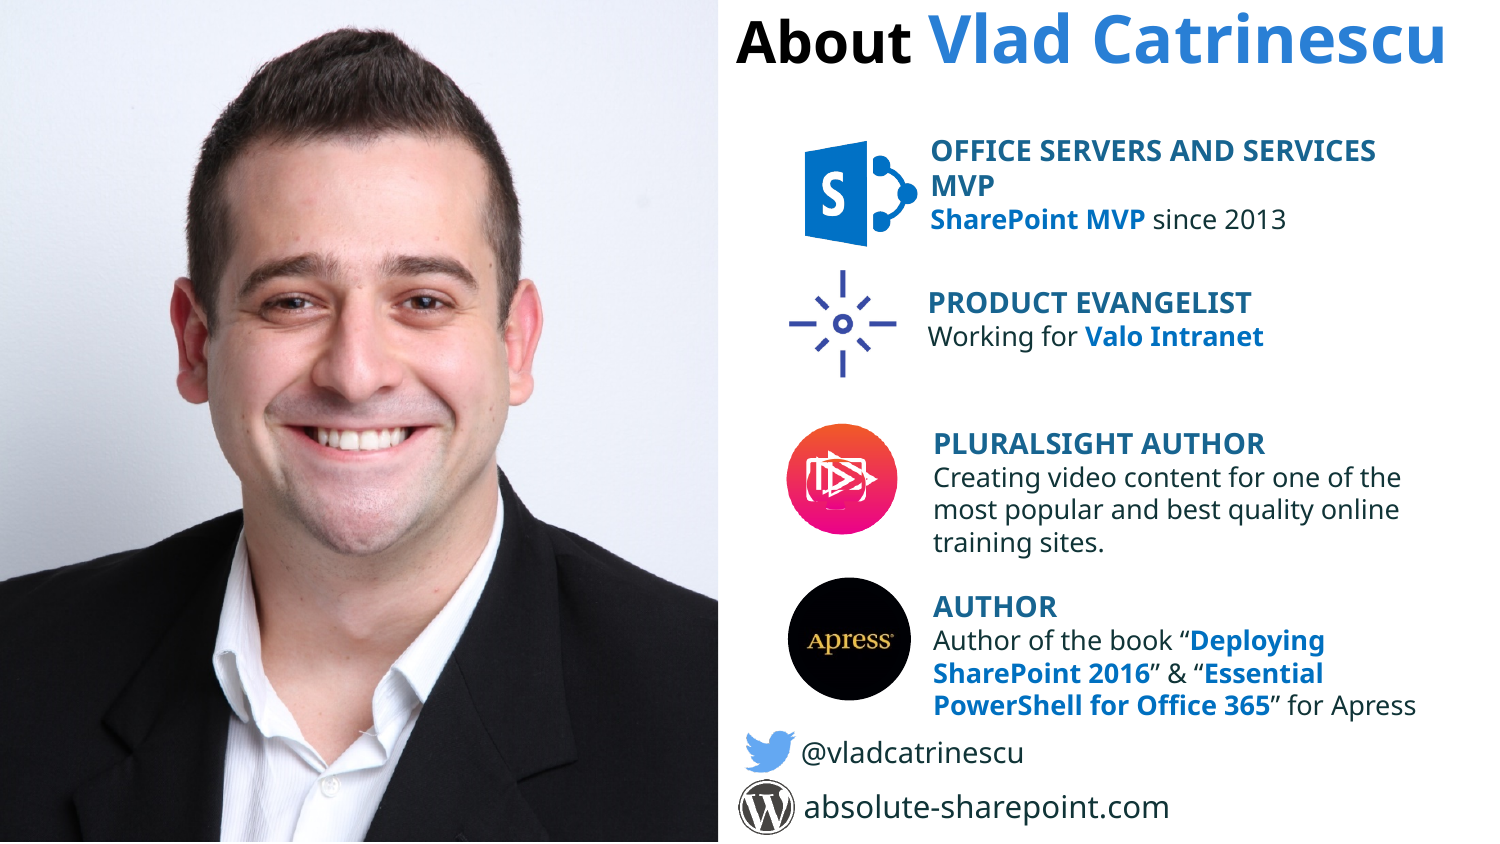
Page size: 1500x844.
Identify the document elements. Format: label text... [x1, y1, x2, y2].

text_box About Vlad Catrinescu [721, 0, 1500, 48]
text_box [785, 266, 1461, 380]
picture [0, 0, 780, 842]
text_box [792, 582, 1467, 731]
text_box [780, 722, 1094, 779]
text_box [738, 779, 1181, 836]
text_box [780, 124, 1464, 268]
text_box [785, 422, 1467, 567]
